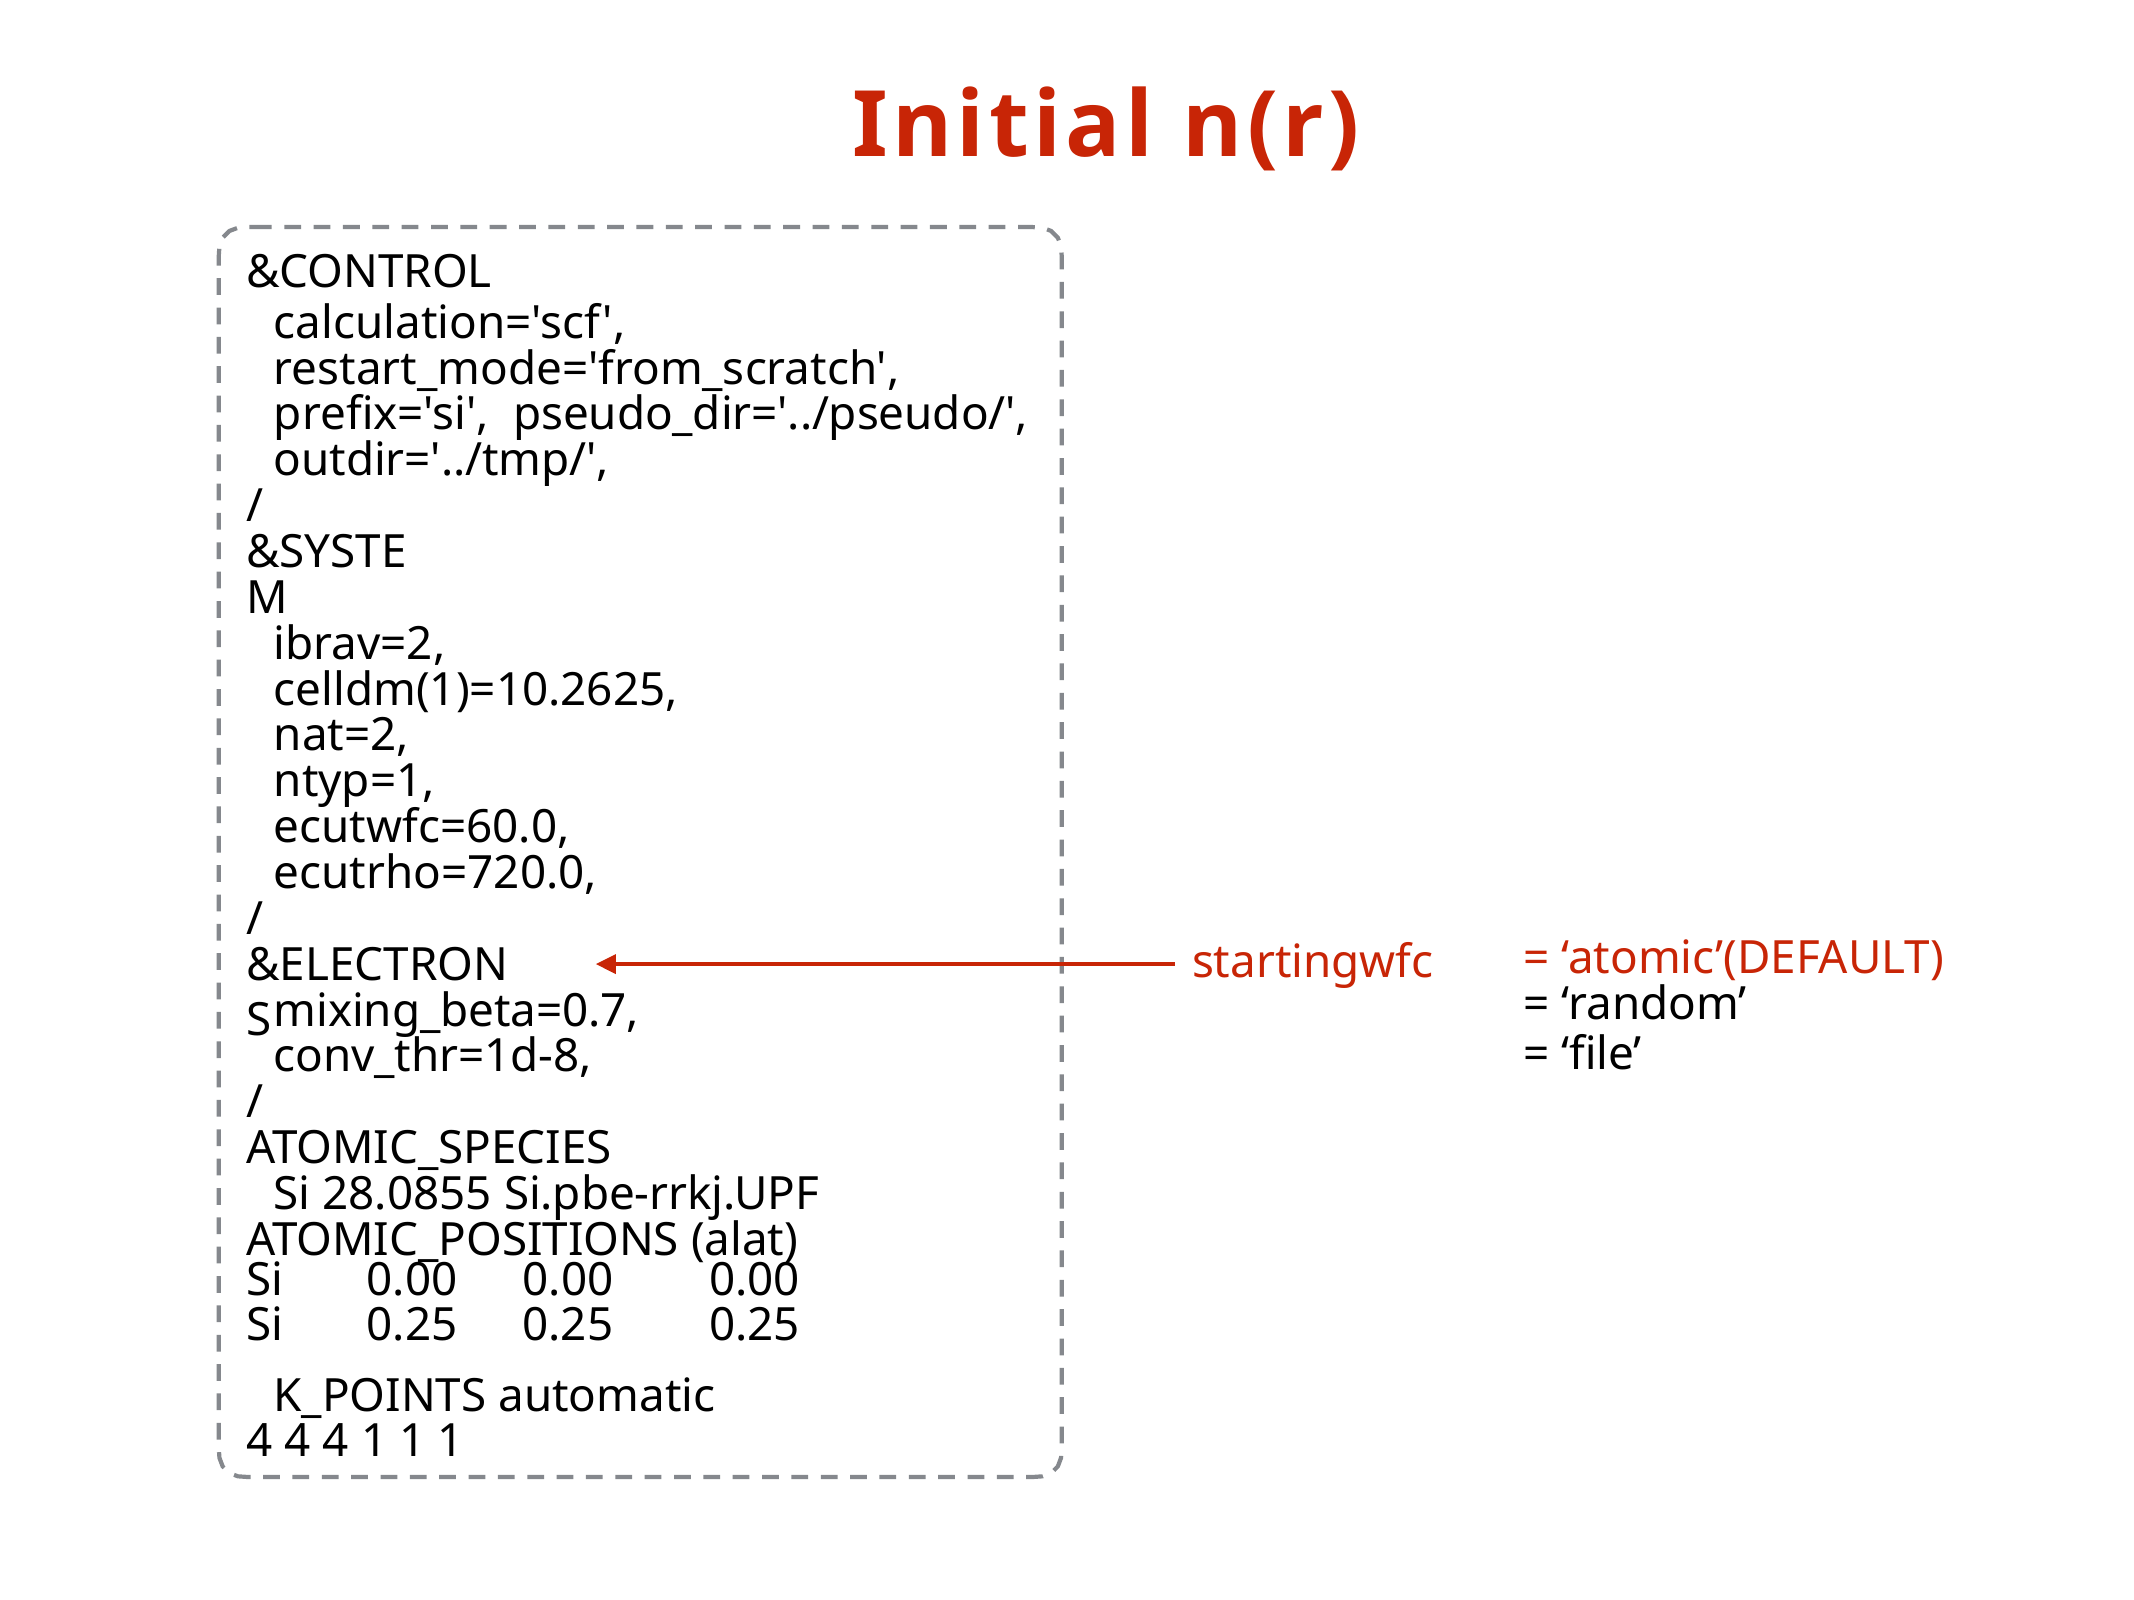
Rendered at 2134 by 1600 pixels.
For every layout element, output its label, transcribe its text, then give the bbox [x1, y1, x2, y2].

title Initial n(r) [849, 62, 1492, 332]
text_box startingwfc [1190, 930, 1499, 988]
text_box = ‘atomic’(DEFAULT) = ‘random’ = ‘file’ [1521, 930, 2051, 1079]
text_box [216, 224, 1175, 1480]
